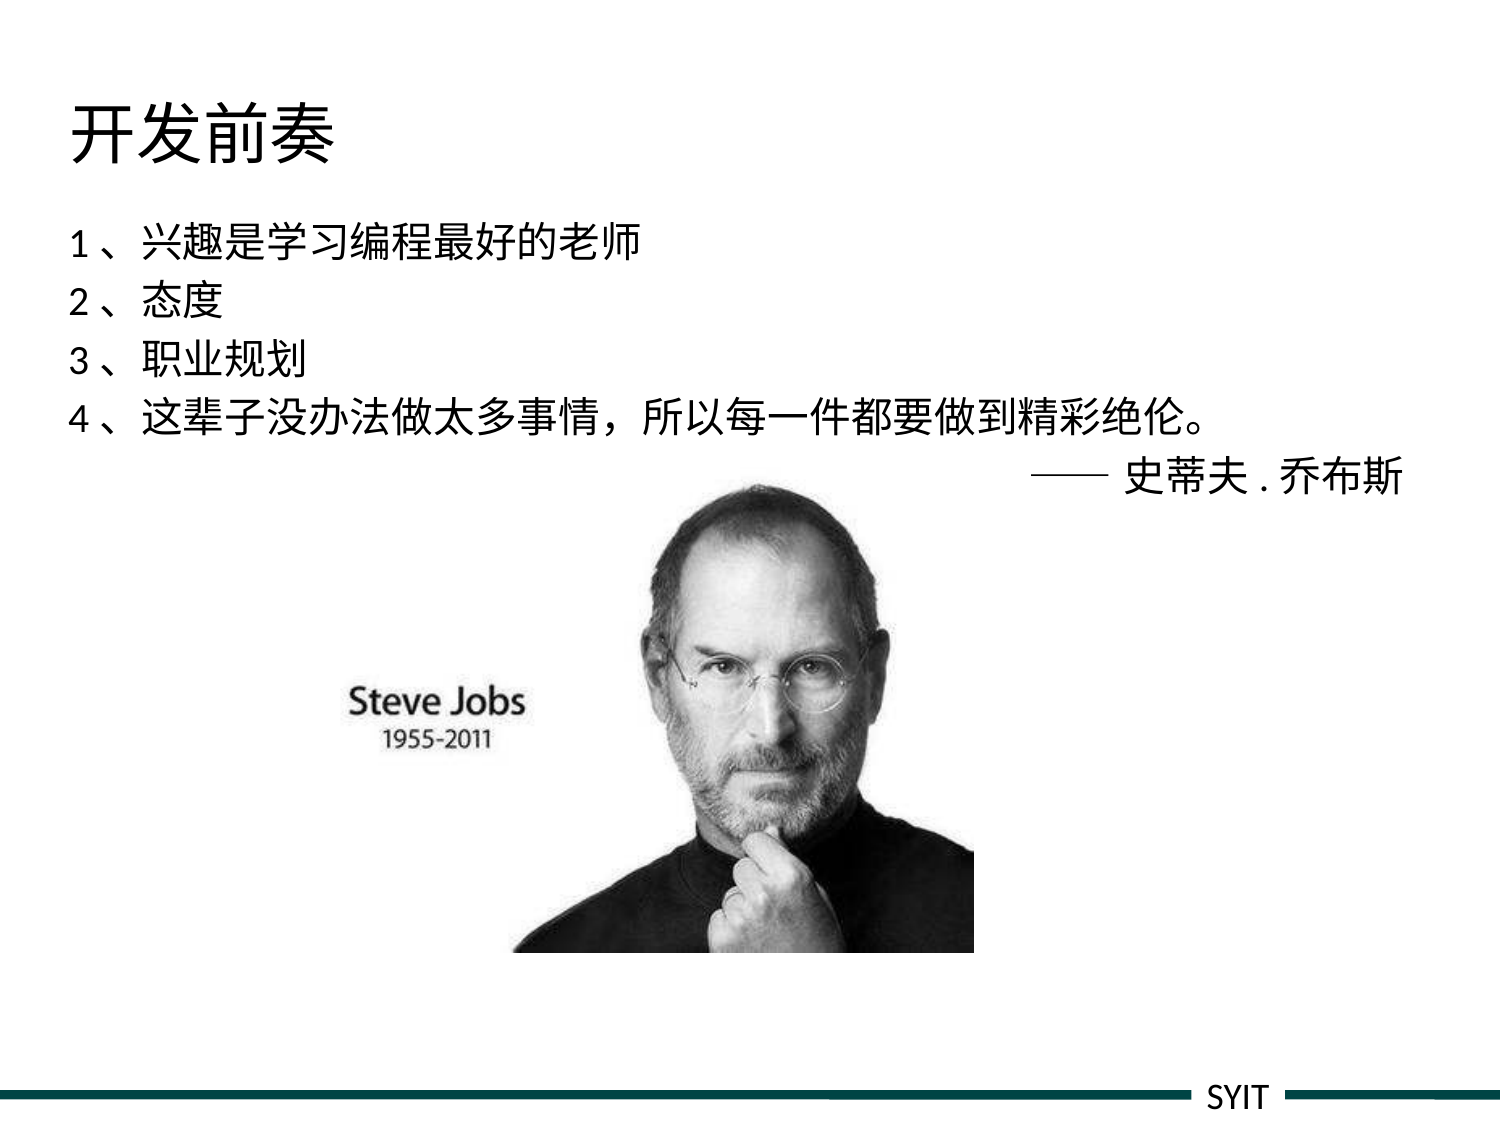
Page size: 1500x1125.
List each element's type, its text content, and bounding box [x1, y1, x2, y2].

title 开发前奏 [54, 59, 1042, 205]
text_box SYIT [1191, 1064, 1285, 1124]
picture [289, 467, 975, 953]
subtitle 1、兴趣是学习编程最好的老师 2、态度 3、职业规划 4、这辈子没办法做太多事情，所以每一件都要做到精彩绝伦。 ——史蒂夫.乔布斯 [53, 208, 1430, 1035]
